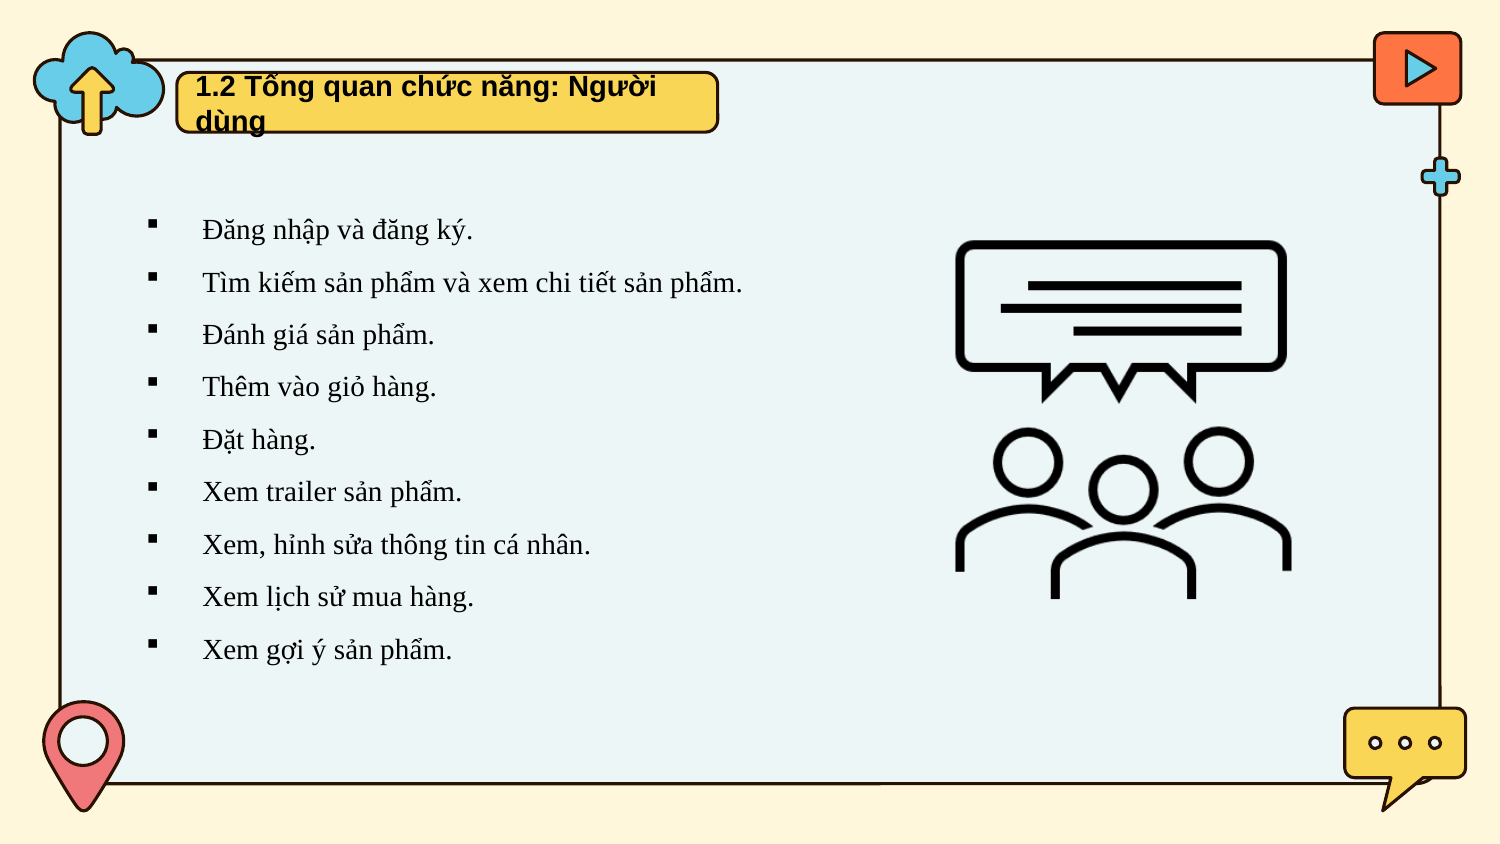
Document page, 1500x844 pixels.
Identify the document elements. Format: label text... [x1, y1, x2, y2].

text_box Đăng nhập và đăng ký. Tìm kiếm sản phẩm và xem chi tiết sản phẩm. Đánh giá sản phẩm. Thêm vào giỏ hàng. Đặt hàng. Xem trailer sản phẩm. Xem, hỉnh sửa thông tin cá nhân. Xem lịch sử mua hàng. Xem gợi ý sản phẩm. [130, 164, 828, 694]
text_box 1.2 Tổng quan chức năng: Người dùng [176, 72, 718, 133]
picture [901, 204, 1337, 640]
